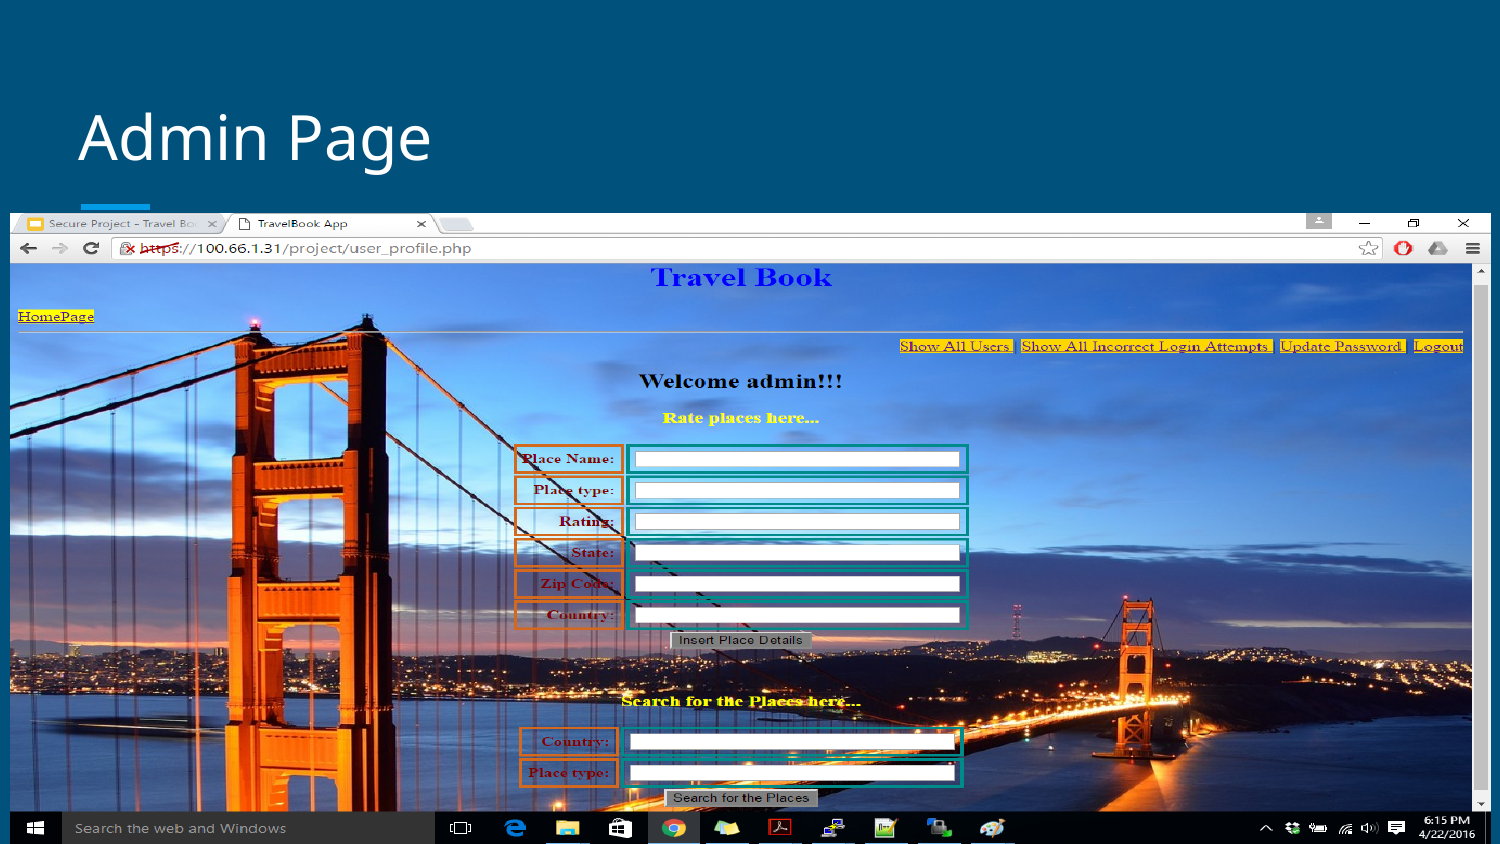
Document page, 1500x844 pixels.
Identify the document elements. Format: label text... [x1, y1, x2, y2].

picture [11, 214, 1490, 844]
title Admin Page [63, 75, 1437, 188]
